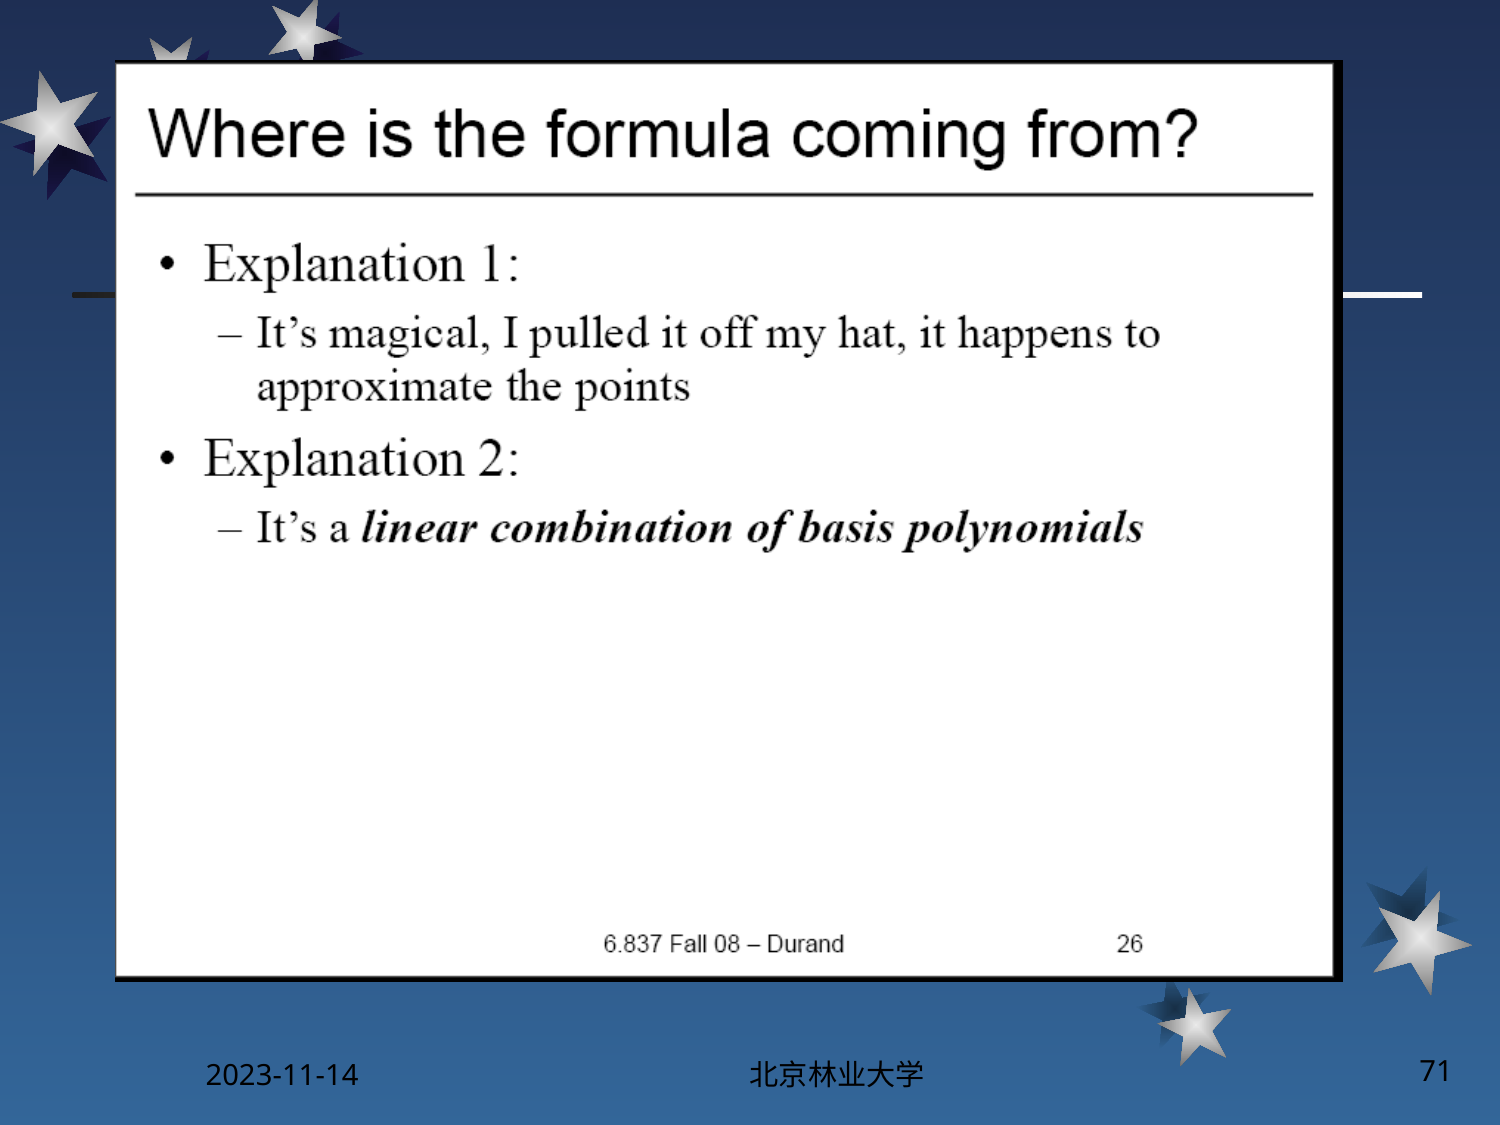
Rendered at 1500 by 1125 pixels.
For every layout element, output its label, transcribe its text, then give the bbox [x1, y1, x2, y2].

footer 北京林业大学 [600, 1024, 1075, 1100]
title The definition (Bezier曲线的定义) [152, 47, 1431, 287]
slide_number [190, 1024, 504, 1100]
picture [115, 60, 1343, 982]
slide_number 71 [1155, 1024, 1468, 1100]
